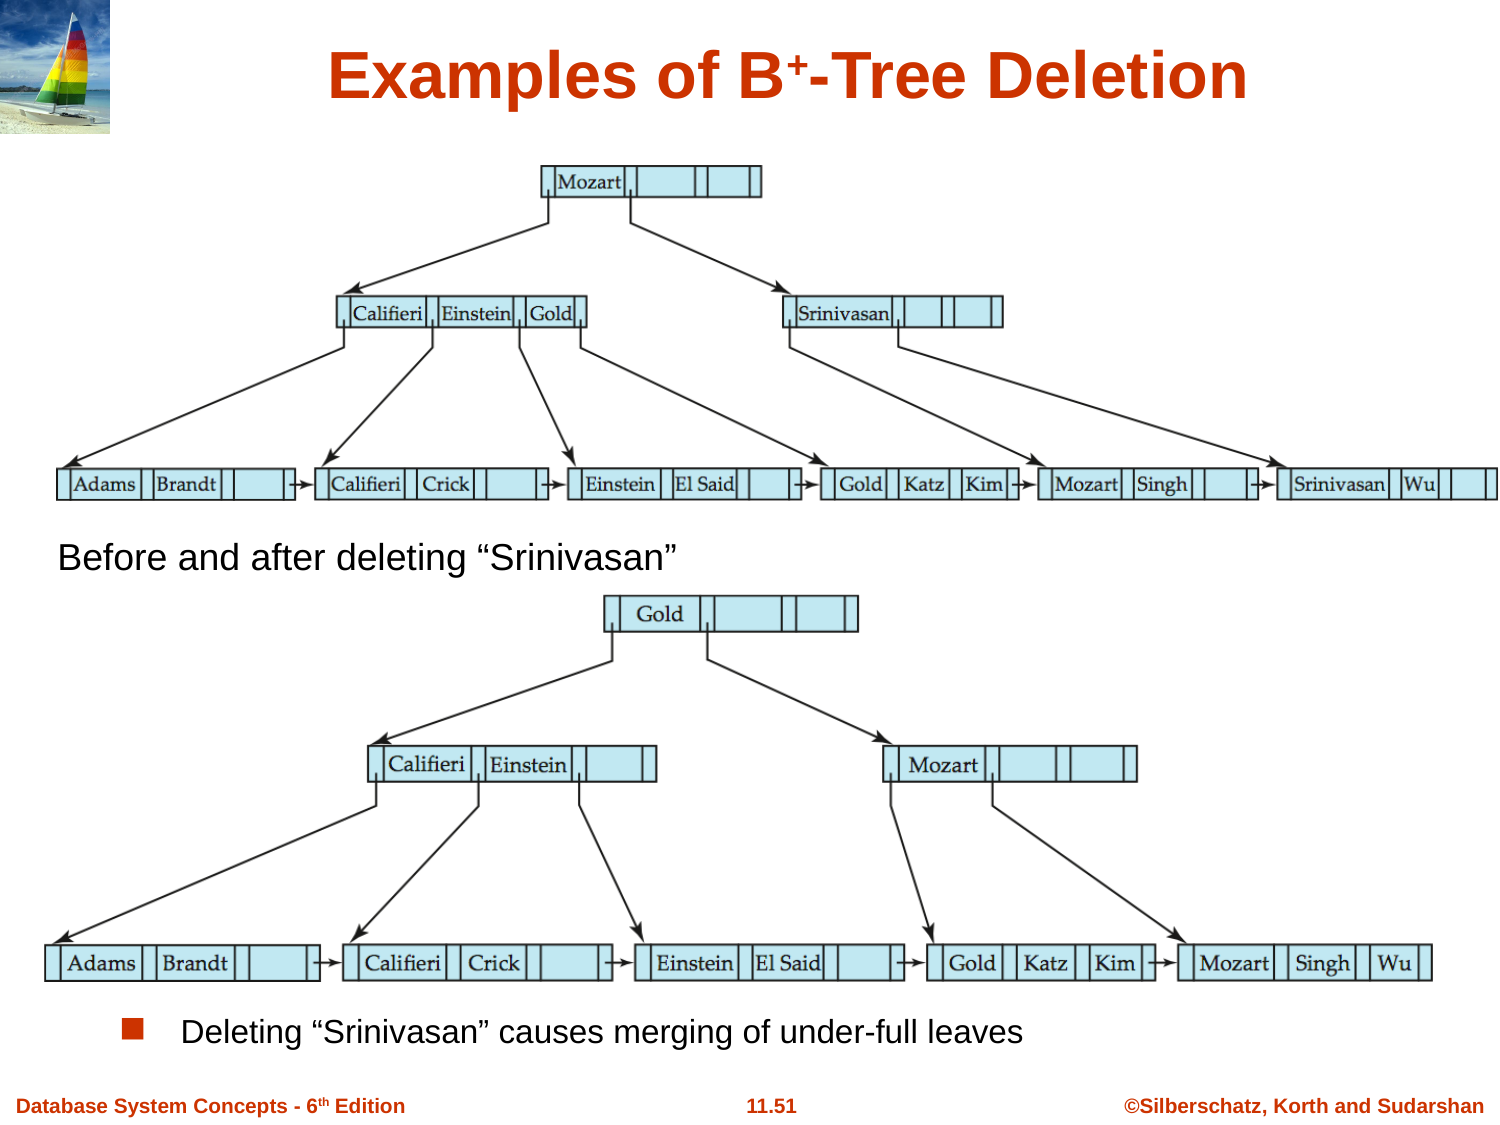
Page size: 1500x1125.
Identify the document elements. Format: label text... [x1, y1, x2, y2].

picture [56, 162, 1500, 501]
title Examples of B+-Tree Deletion [125, 18, 1452, 120]
list Deleting “Srinivasan” causes merging of under-full leaves [109, 1007, 1213, 1061]
picture [44, 592, 1436, 982]
picture [0, 0, 110, 134]
text_box Before and after deleting “Srinivasan” [42, 525, 692, 586]
